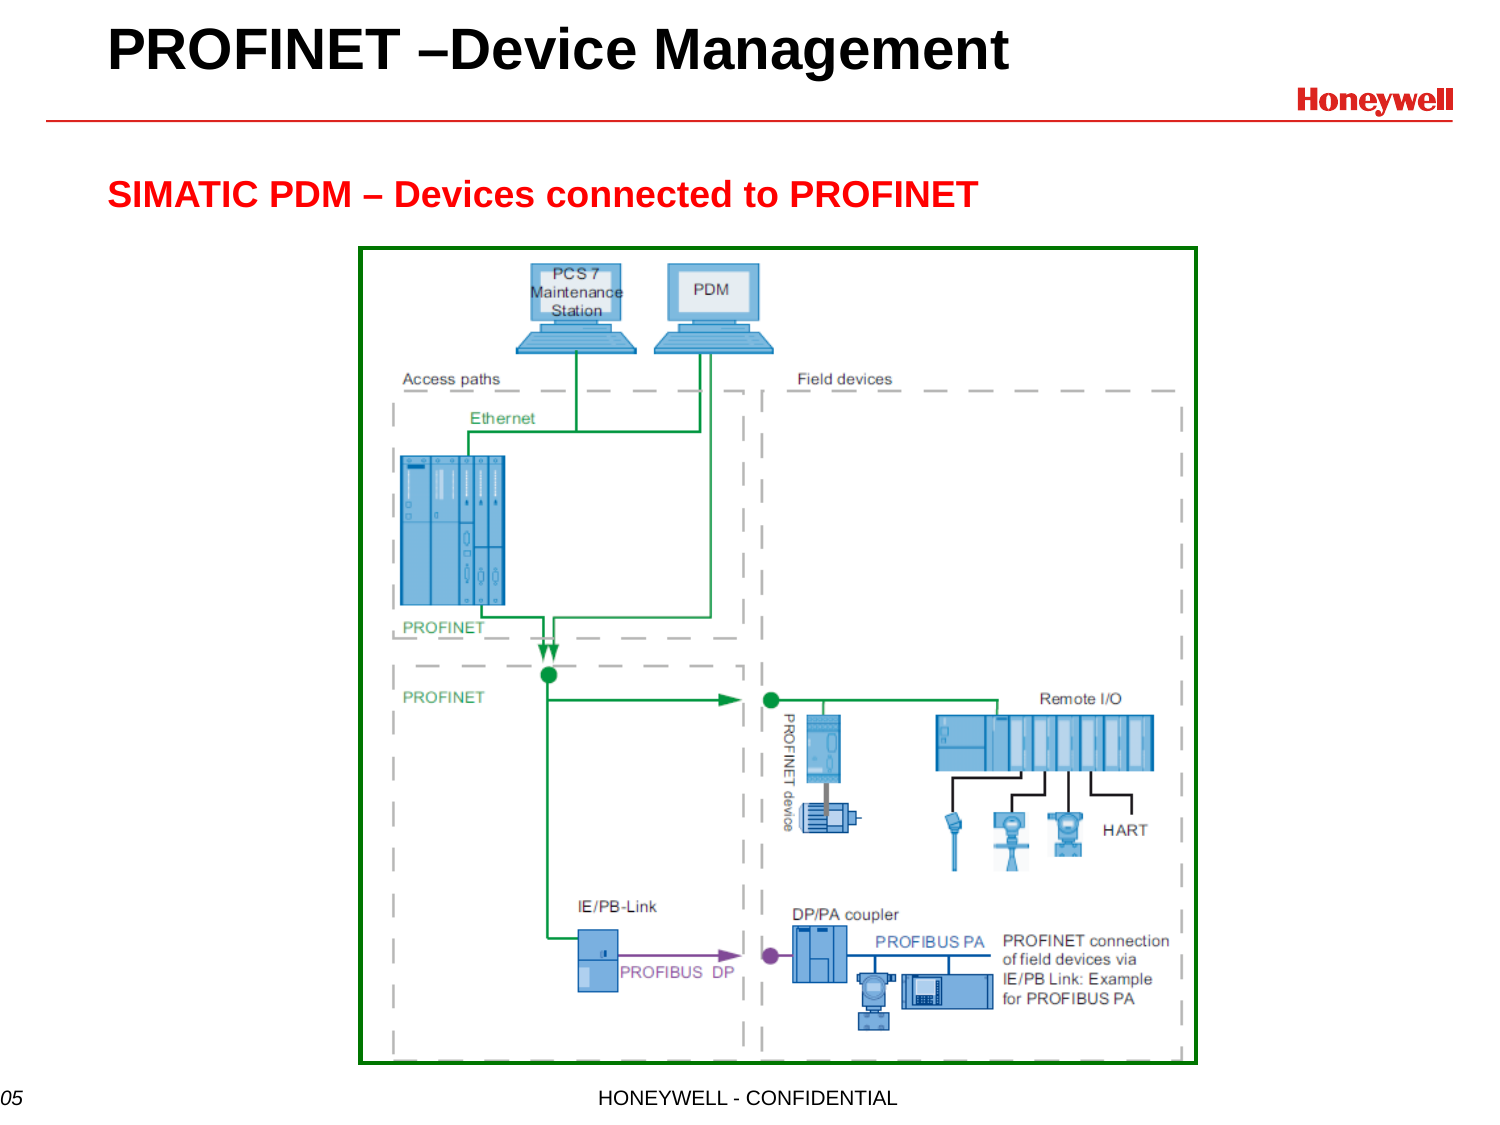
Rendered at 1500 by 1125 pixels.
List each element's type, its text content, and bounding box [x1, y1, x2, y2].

picture [362, 249, 1195, 1061]
title PROFINET –Device Management [91, 16, 1405, 95]
list SIMATIC PDM – Devices connected to PROFINET [91, 162, 1405, 989]
